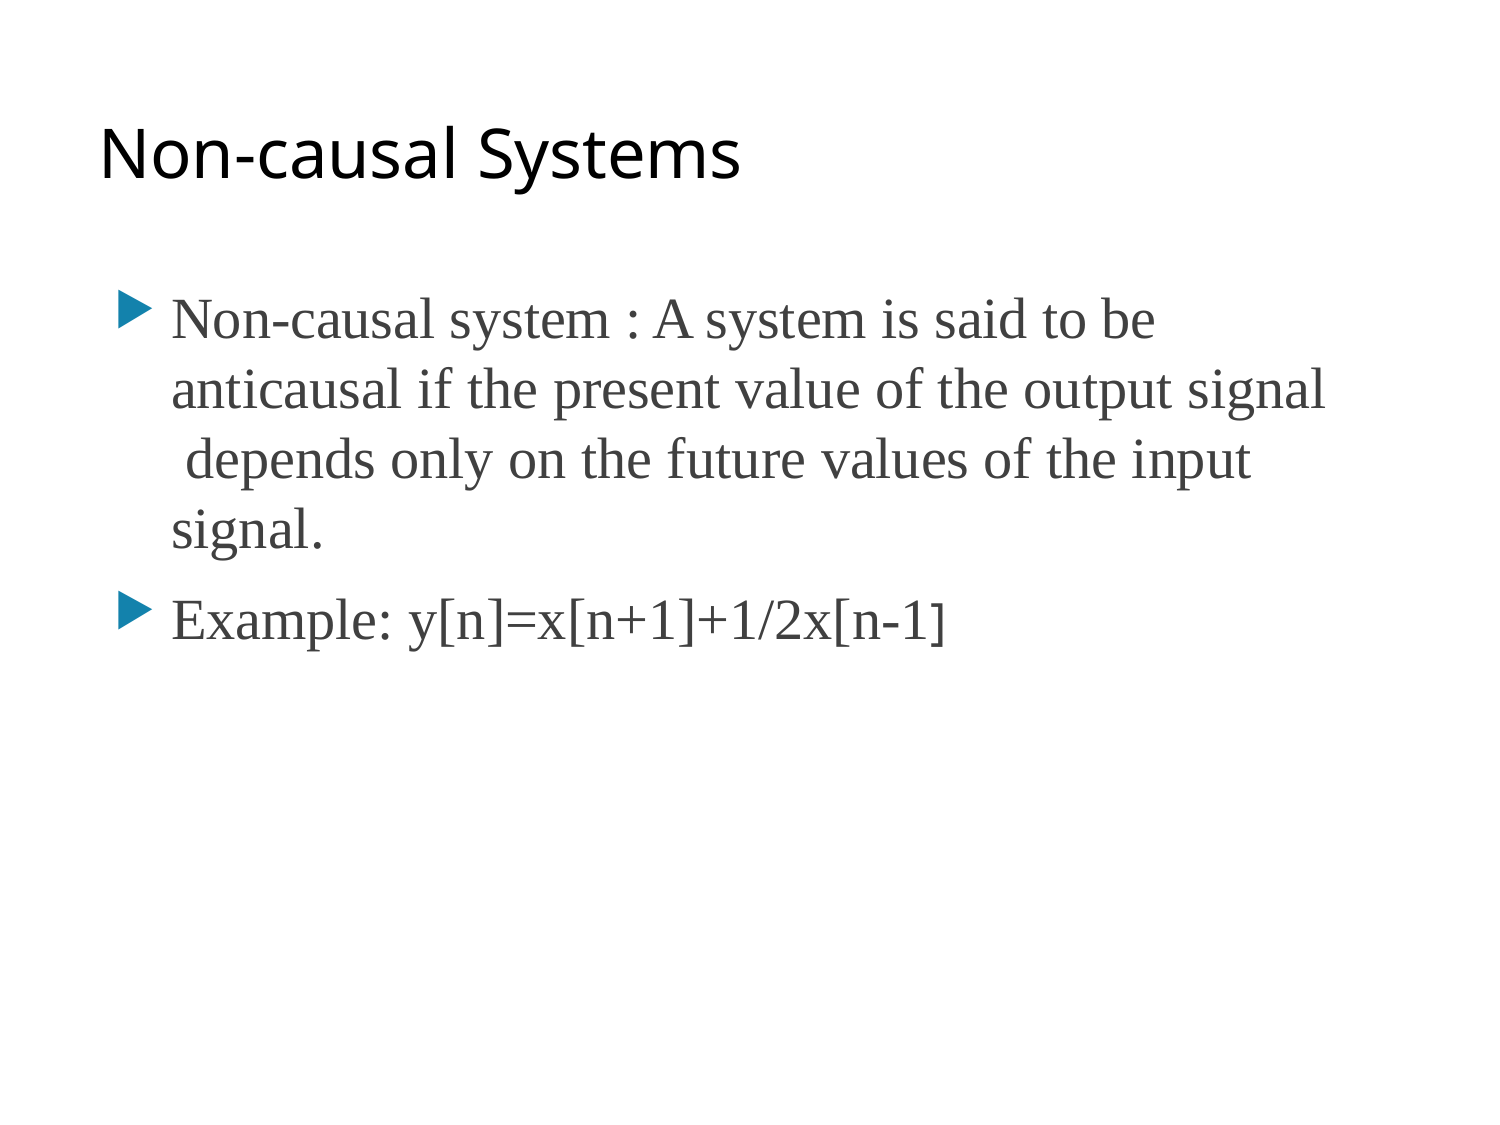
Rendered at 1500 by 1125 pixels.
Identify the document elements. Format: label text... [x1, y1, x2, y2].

text_box Non-causal system : A system is said to be anticausal if the present value of the output signal depends only on the future values of the input signal. Example: y[n]=x[n+1]+1/2x[n-1] [112, 278, 1332, 652]
title Non-causal Systems [96, 55, 785, 246]
